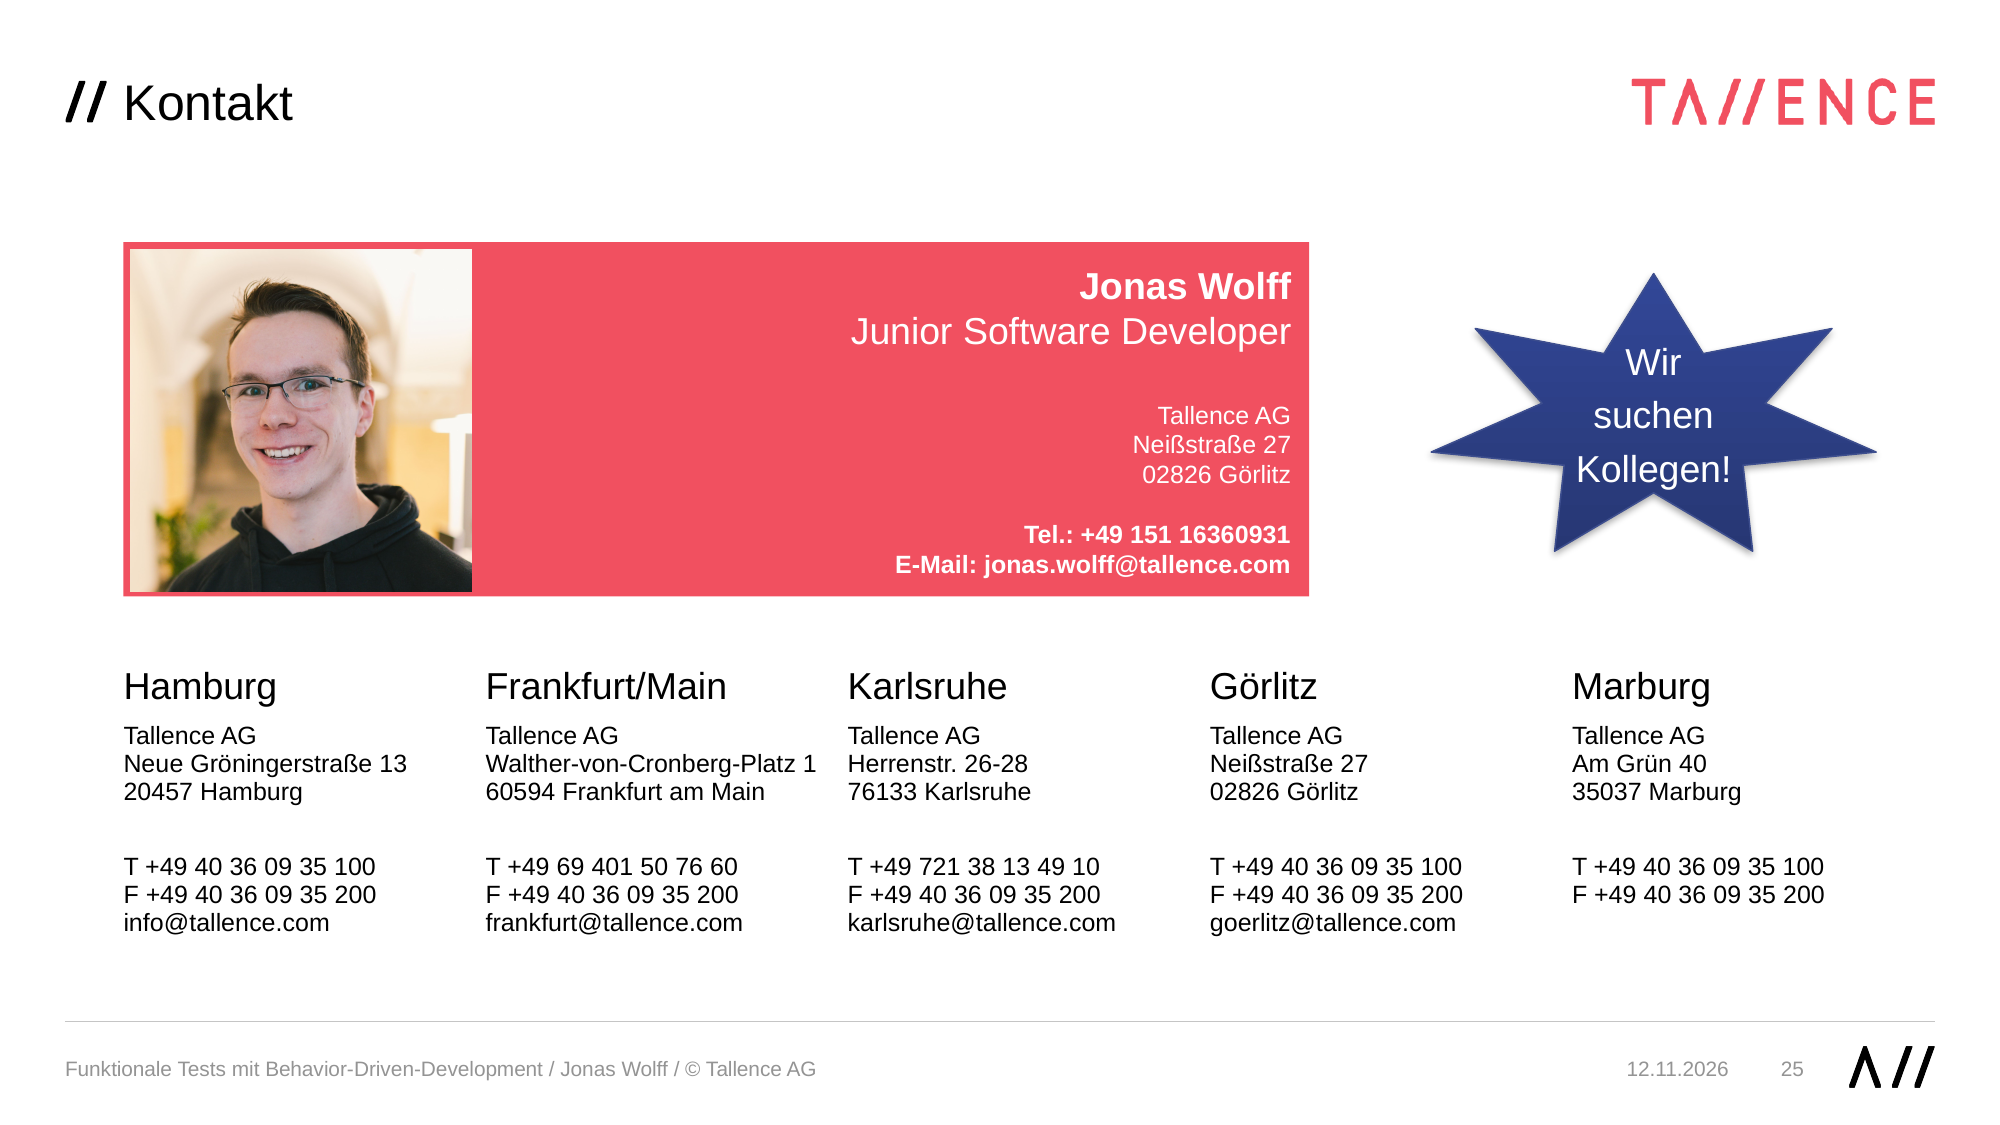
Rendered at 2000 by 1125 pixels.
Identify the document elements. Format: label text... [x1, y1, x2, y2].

table_cell Tallence AG Neißstraße 27 02826 Görlitz [1210, 722, 1572, 853]
text_box Jonas Wolff Junior Software Developer [461, 244, 1310, 377]
table_cell Tallence AG Am Grün 40 35037 Marburg [1572, 722, 1934, 853]
text_box Wir suchen Kollegen! [1430, 272, 1877, 552]
table_cell Tallence AG Herrenstr. 26-28 76133 Karlsruhe [848, 722, 1210, 853]
title Kontakt [124, 76, 1632, 132]
text_box [121, 240, 1311, 598]
table_cell T +49 40 36 09 35 100 F +49 40 36 09 35 200 [1572, 853, 1934, 955]
table_header Marburg [1572, 665, 1934, 722]
table_cell T +49 40 36 09 35 100 F +49 40 36 09 35 200 info@tallence.com [124, 853, 486, 955]
footer Funktionale Tests mit Behavior-Driven-Development / Jonas Wolff / © Tallence AG [64, 1038, 977, 1098]
table_cell T +49 721 38 13 49 10 F +49 40 36 09 35 200 karlsruhe@tallence.com [848, 853, 1210, 955]
table_cell Tallence AG Neue Gröningerstraße 13 20457 Hamburg [124, 722, 486, 853]
table_header Karlsruhe [848, 665, 1210, 722]
picture [1631, 78, 1935, 126]
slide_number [1615, 1038, 1729, 1098]
table_cell T +49 69 401 50 76 60 F +49 40 36 09 35 200 frankfurt@tallence.com [486, 853, 848, 955]
picture [129, 249, 472, 592]
picture [1849, 1046, 1935, 1088]
slide_number 25 [1757, 1038, 1804, 1098]
table_header Frankfurt/Main [486, 665, 848, 722]
table_header Hamburg [124, 665, 486, 722]
table_cell T +49 40 36 09 35 100 F +49 40 36 09 35 200 goerlitz@tallence.com [1210, 853, 1572, 955]
table_cell Tallence AG Walther-von-Cronberg-Platz 1 60594 Frankfurt am Main [486, 722, 848, 853]
table_header Görlitz [1210, 665, 1572, 722]
text_box Tallence AG Neißstraße 27 02826 Görlitz Tel.: +49 151 16360931 E-Mail: jonas.wolff@tallence.com [475, 377, 1310, 597]
